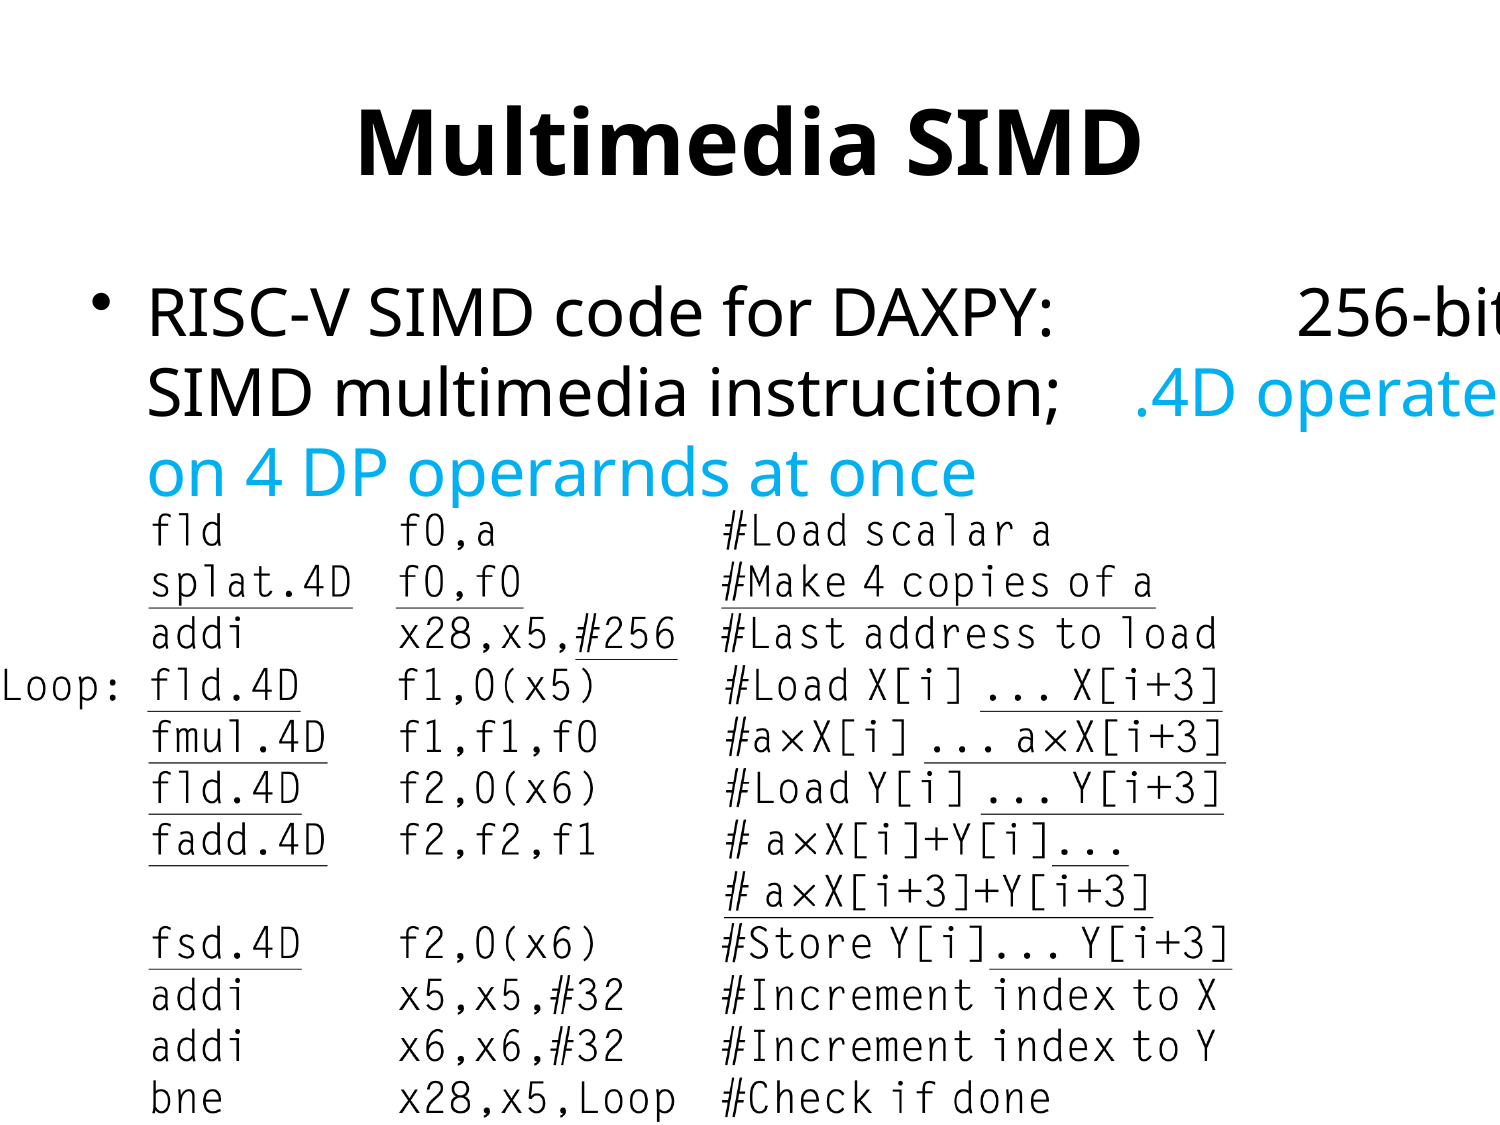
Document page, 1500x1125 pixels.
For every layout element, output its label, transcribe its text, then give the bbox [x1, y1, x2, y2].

title Multimedia SIMD [0, 45, 1500, 233]
picture [0, 508, 1238, 1125]
list RISC-V SIMD code for DAXPY: 256-bit SIMD multimedia instruciton; .4D operates on 4 DP operarnds at once [75, 262, 1500, 1125]
